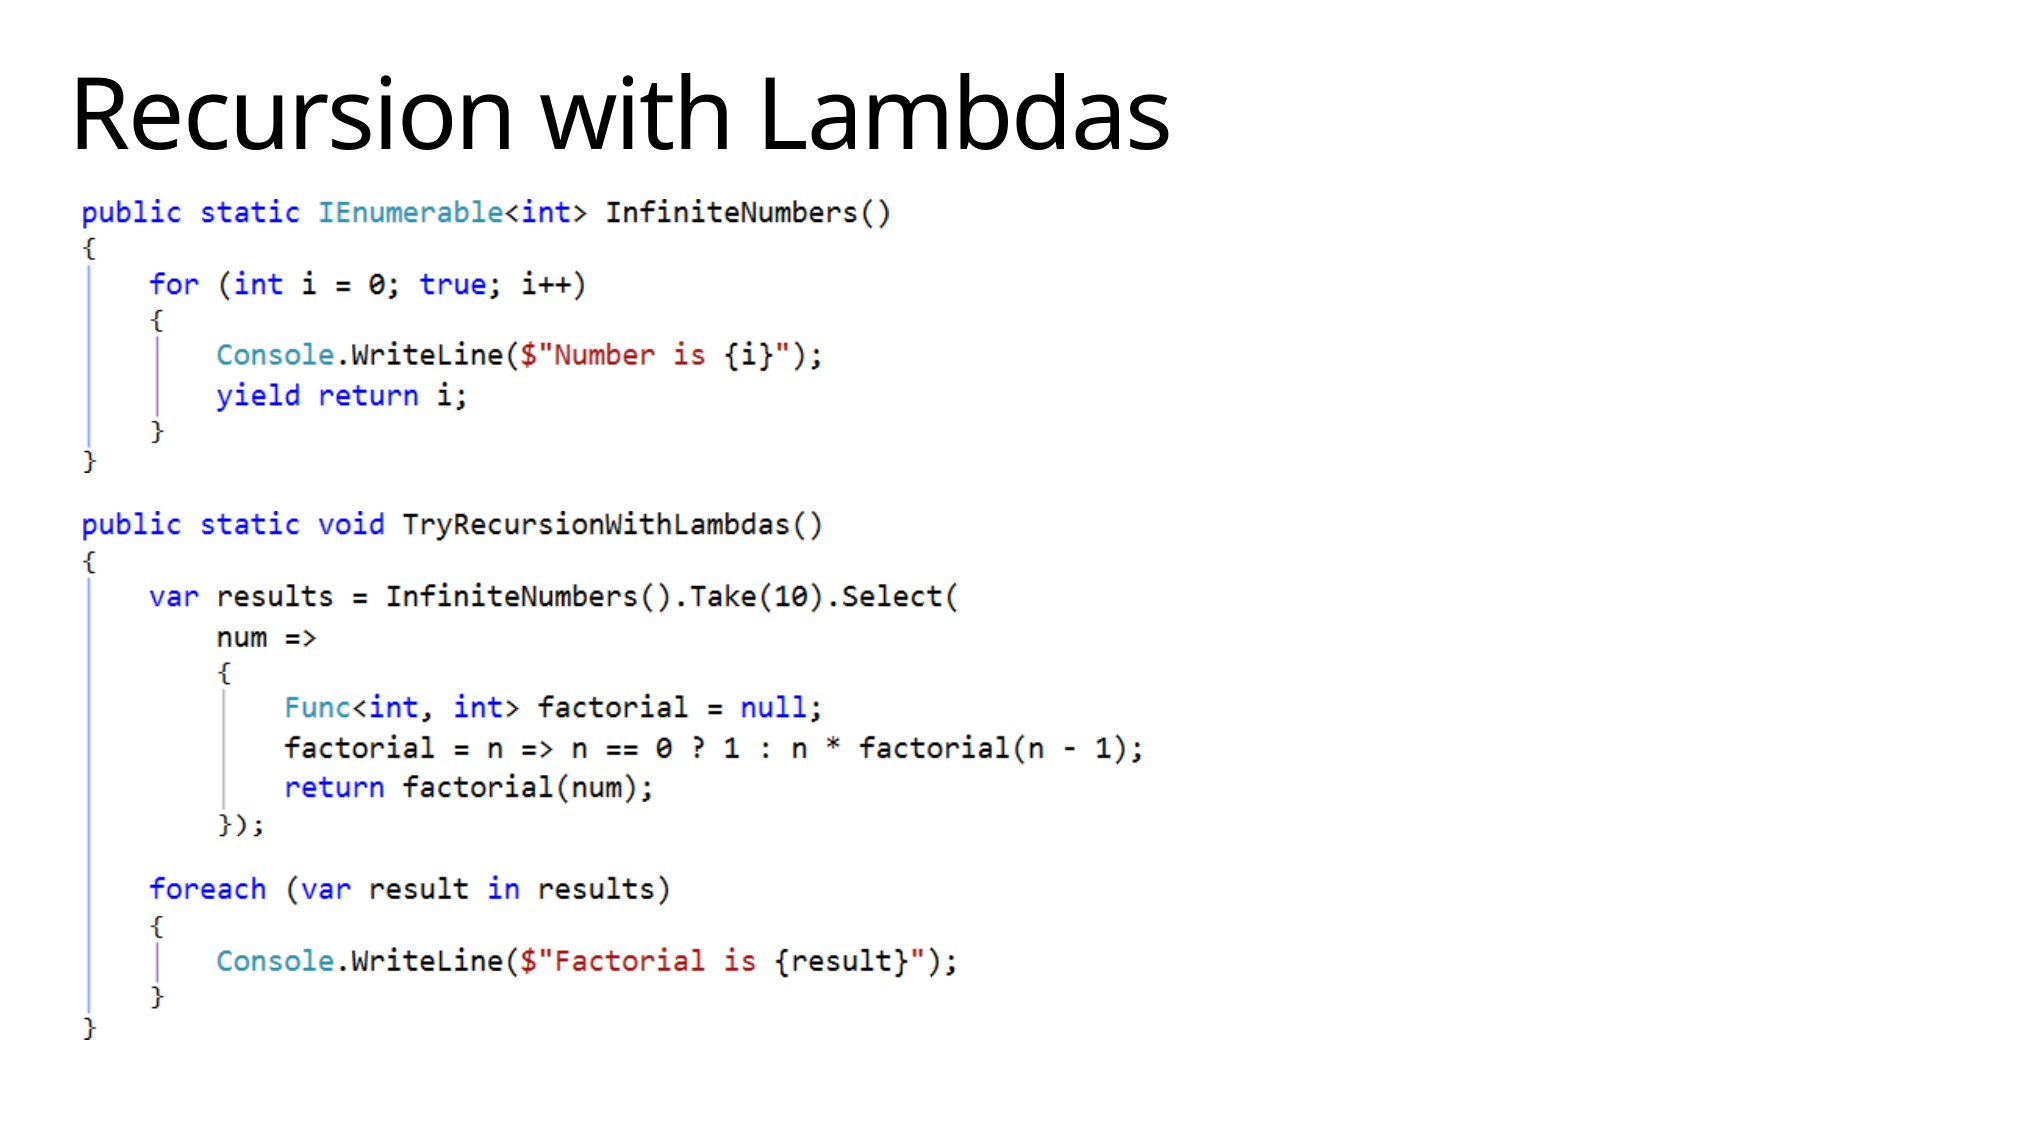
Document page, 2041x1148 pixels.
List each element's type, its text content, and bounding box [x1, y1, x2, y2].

picture [82, 510, 1143, 1040]
picture [82, 199, 890, 474]
title Recursion with Lambdas [45, 48, 1996, 199]
